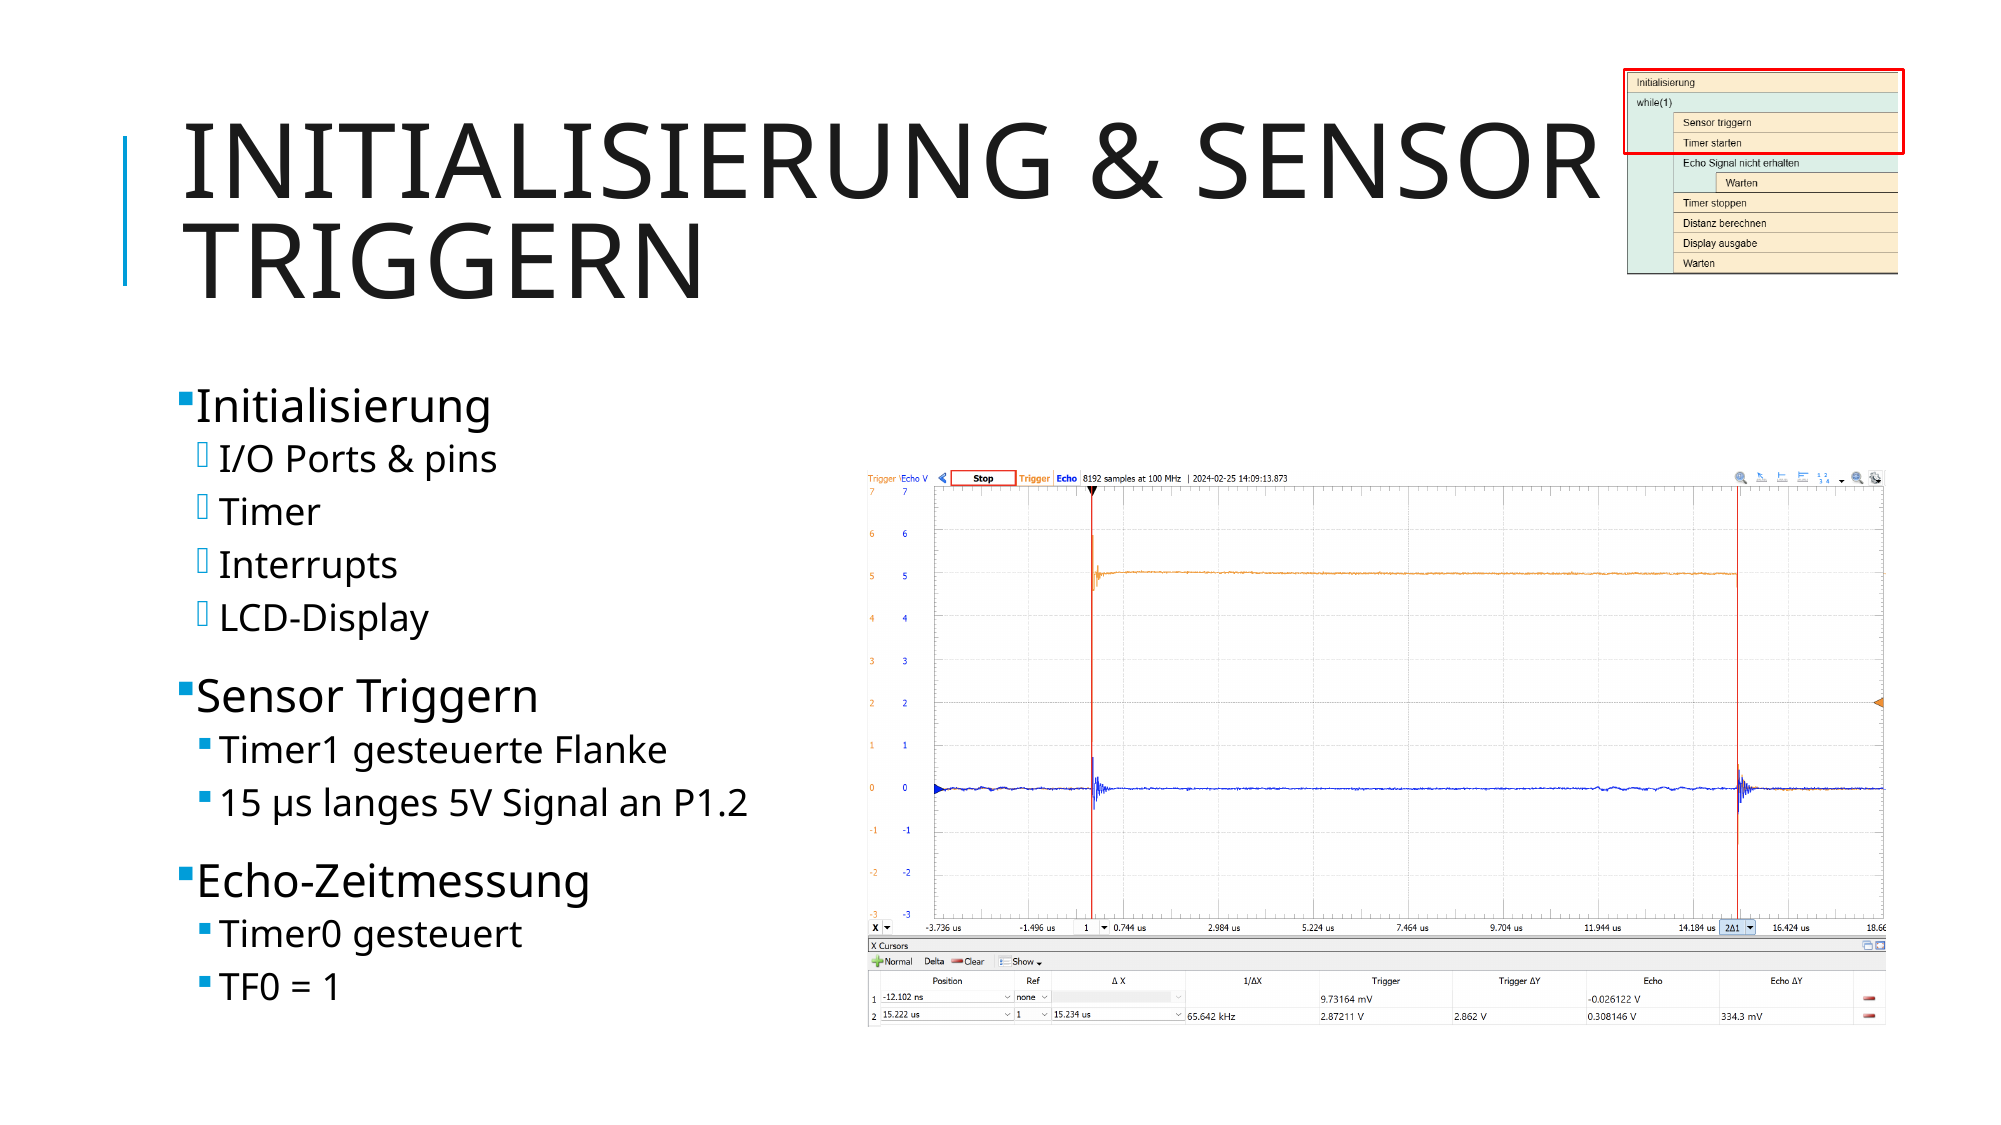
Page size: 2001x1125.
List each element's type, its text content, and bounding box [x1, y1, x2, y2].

list Initialisierung I/O Ports & pins Timer Interrupts LCD-Display Sensor Triggern Timer1 gesteuerte Flanke 15 µs langes 5V Signal an P1.2 Echo-Zeitmessung Timer0 gesteuert TF0 = 1 [168, 375, 1763, 1035]
picture [867, 469, 1887, 1027]
title Initialisierung & Sensor Triggern [168, 96, 1763, 342]
picture [1626, 72, 1899, 276]
